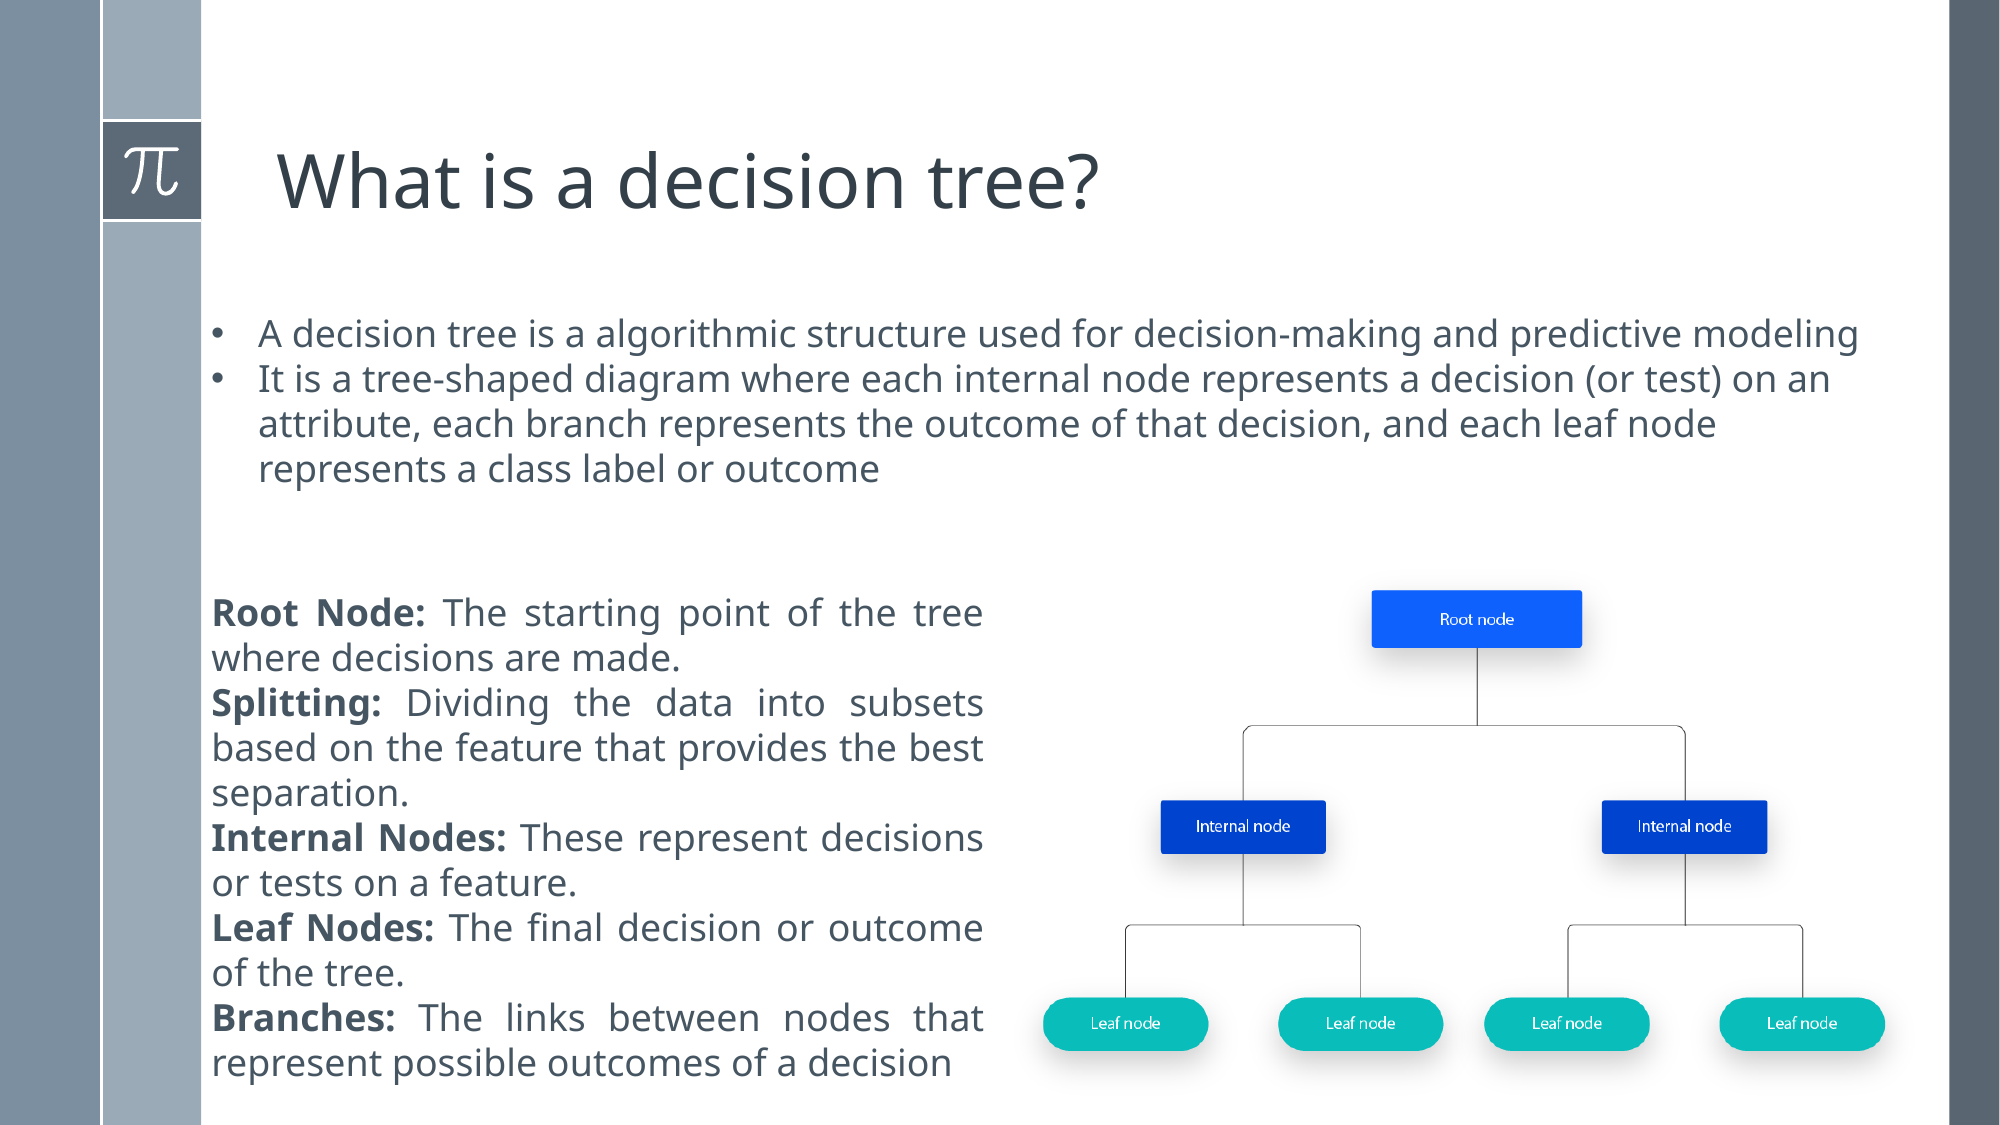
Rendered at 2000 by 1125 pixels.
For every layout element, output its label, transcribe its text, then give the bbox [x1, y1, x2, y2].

text_box Root Node: The starting point of the tree where decisions are made. Splitting: Dividing the data into subsets based on the feature that provides the best separation. Internal Nodes: These represent decisions or tests on a feature. Leaf Nodes: The final decision or outcome of the tree. Branches: The links between nodes that represent possible outcomes of a decision [196, 581, 1000, 1092]
text_box A decision tree is a algorithmic structure used for decision-making and predictive modeling It is a tree-shaped diagram where each internal node represents a decision (or test) on an attribute, each branch represents the outcome of that decision, and each leaf node represents a class label or outcome [196, 302, 1922, 498]
title What is a decision tree? [261, 29, 1867, 233]
picture [1001, 564, 1946, 1096]
